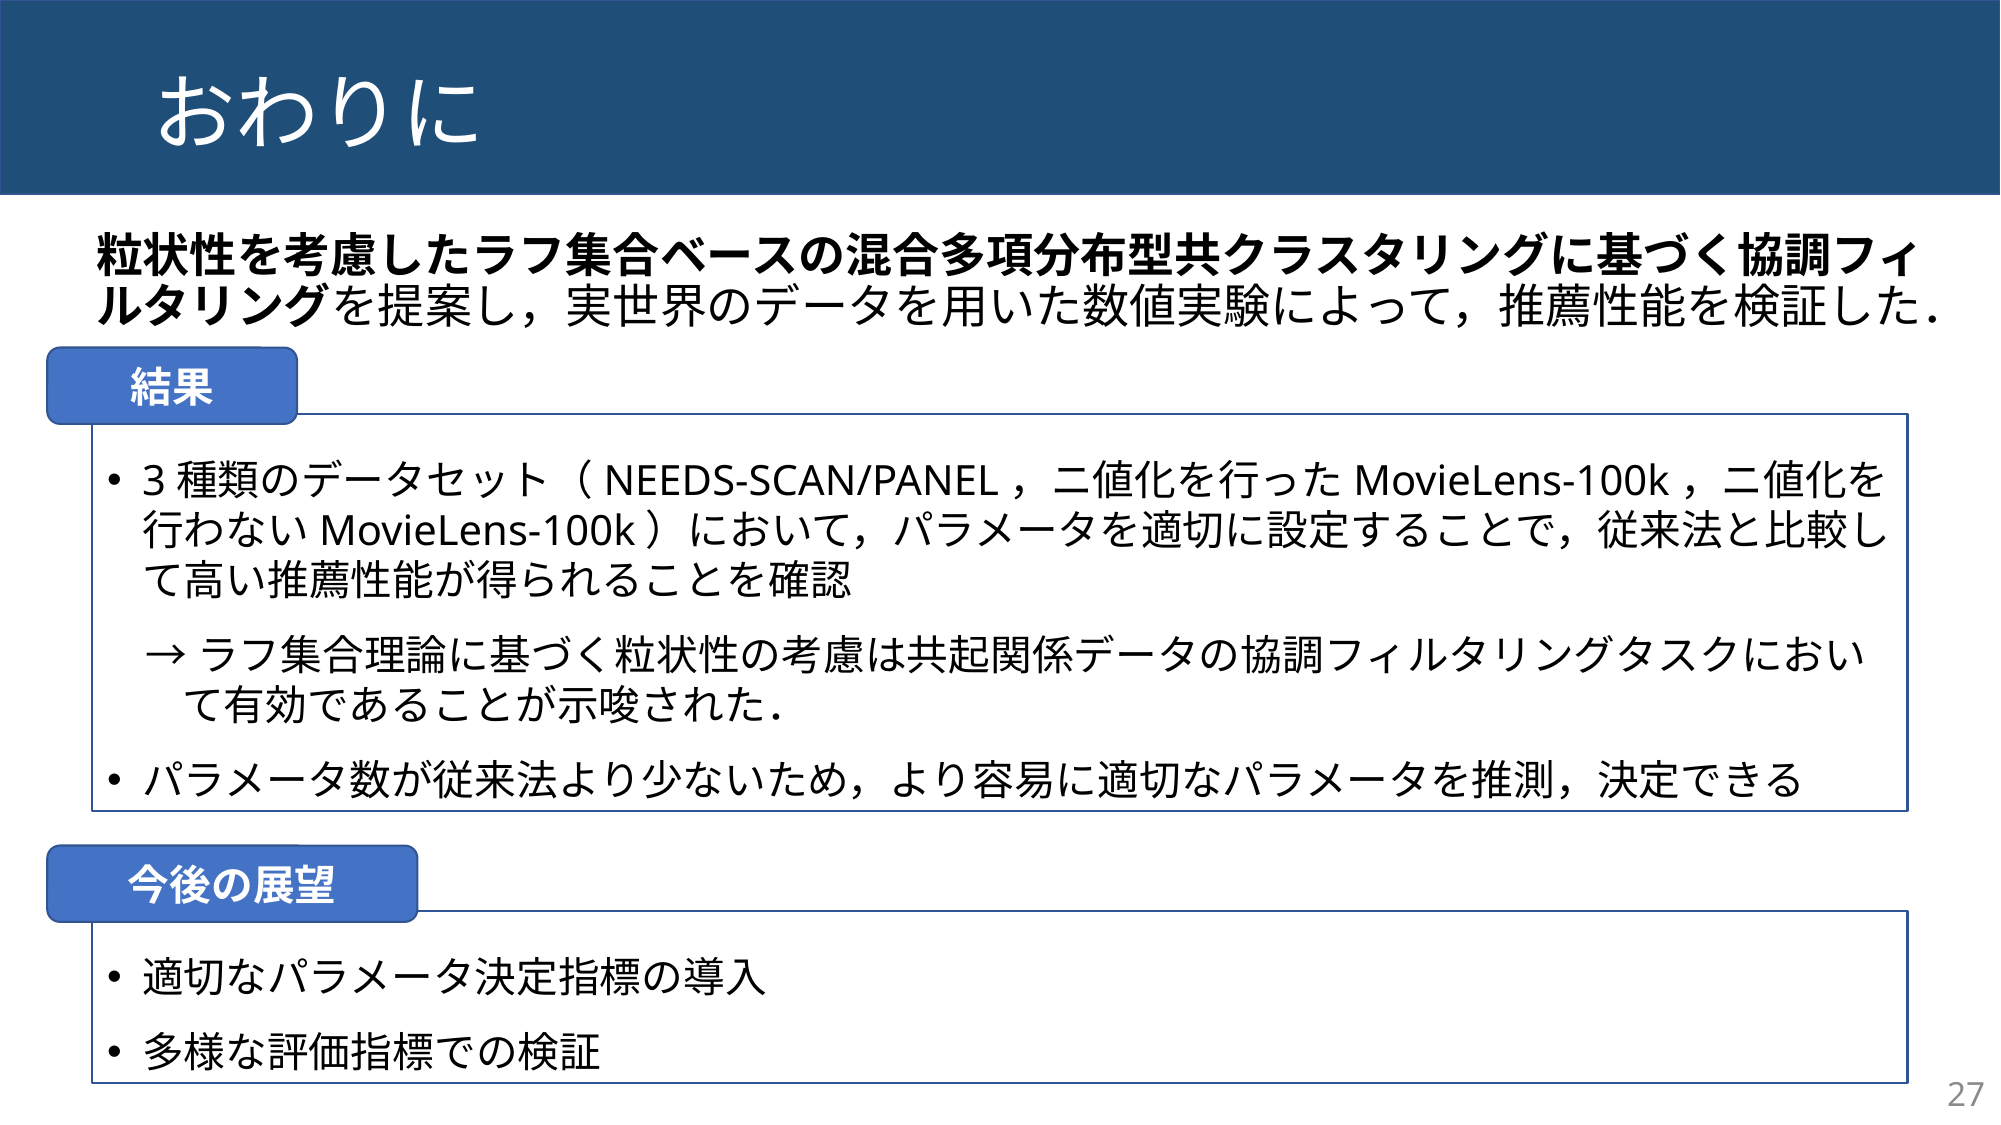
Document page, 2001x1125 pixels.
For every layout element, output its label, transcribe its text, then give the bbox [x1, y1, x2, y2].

slide_number 27 [1550, 1065, 2000, 1125]
text_box 結果 [46, 346, 299, 425]
list 粒状性を考慮したラフ集合ベースの混合多項分布型共クラスタリングに基づく協調フィルタリングを提案し，実世界のデータを用いた数値実験によって，推薦性能を検証した． [81, 224, 1971, 355]
text_box 3種類のデータセット（NEEDS-SCAN/PANEL，ニ値化を行ったMovieLens-100k，ニ値化を行わないMovieLens-100k）において，パラメータを適切に設定することで，従来法と比較して高い推薦性能が得られることを確認 →ラフ集合理論に基づく粒状性の考慮は共起関係データの協調フィルタリングタスクにおいて有効であることが示唆された． パラメータ数が従来法より少ないため，より容易に適切なパラメータを推測，決定できる [92, 414, 1908, 812]
text_box 適切なパラメータ決定指標の導入 多様な評価指標での検証 [92, 910, 1908, 1084]
title おわりに [137, 39, 1863, 194]
text_box [0, 0, 2000, 195]
text_box 今後の展望 [46, 844, 419, 923]
